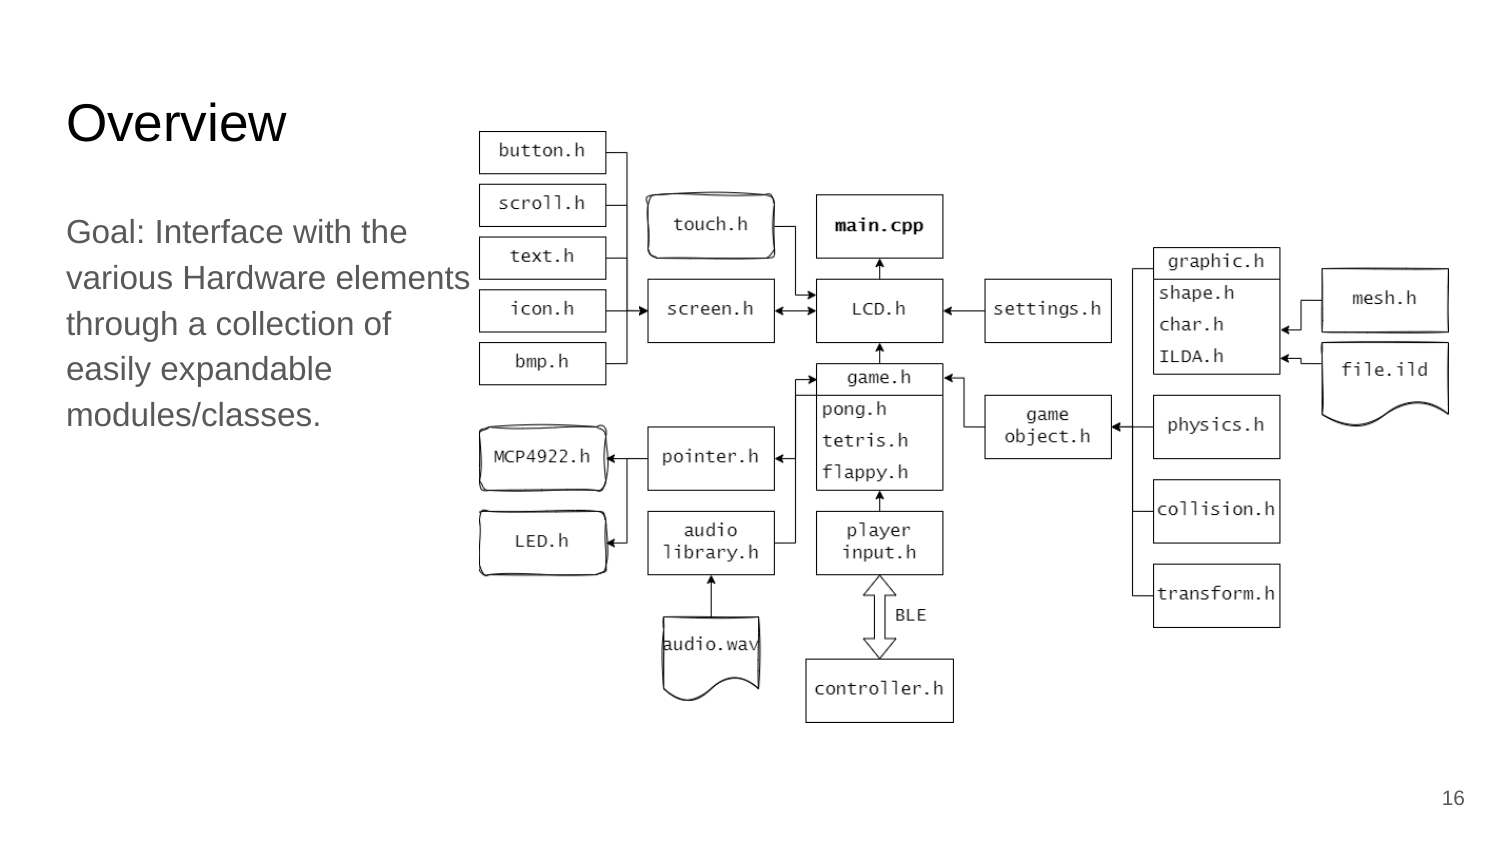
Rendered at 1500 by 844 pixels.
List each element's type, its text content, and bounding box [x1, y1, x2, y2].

slide_number ‹#› [1389, 764, 1480, 830]
picture [478, 131, 1450, 723]
title Overview [51, 72, 1449, 167]
list Goal: Interface with the various Hardware elements through a collection of easily expandable modules/classes. [51, 189, 499, 750]
